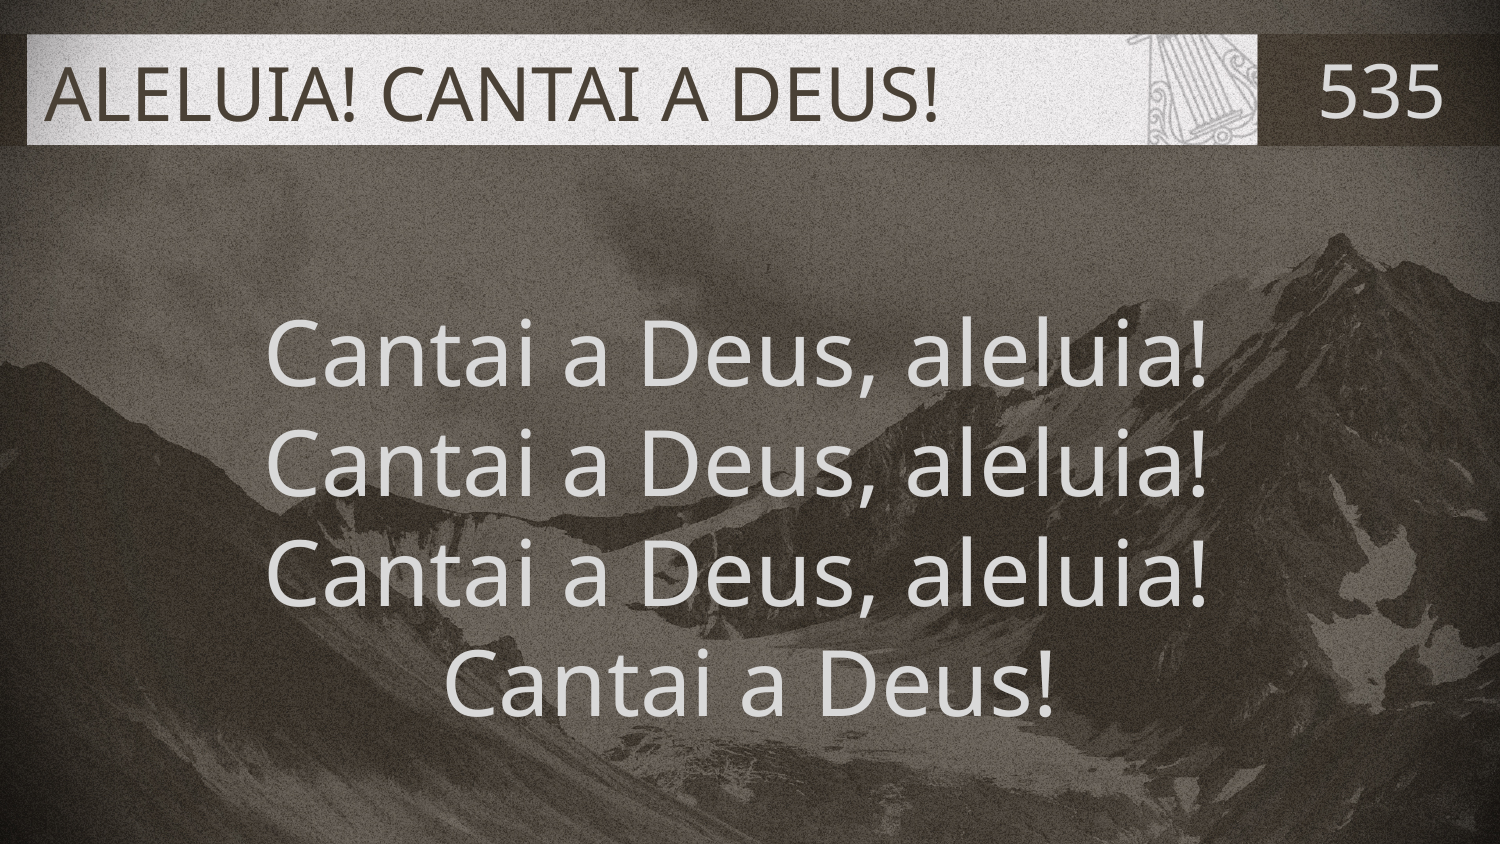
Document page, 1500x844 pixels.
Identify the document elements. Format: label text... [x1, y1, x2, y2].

title ALELUIA! CANTAI A DEUS! [29, 33, 1258, 151]
list Cantai a Deus, aleluia! Cantai a Deus, aleluia! Cantai a Deus, aleluia! Cantai a Deus! [0, 185, 1500, 844]
list 535 [1281, 36, 1483, 143]
picture [0, 0, 1500, 185]
